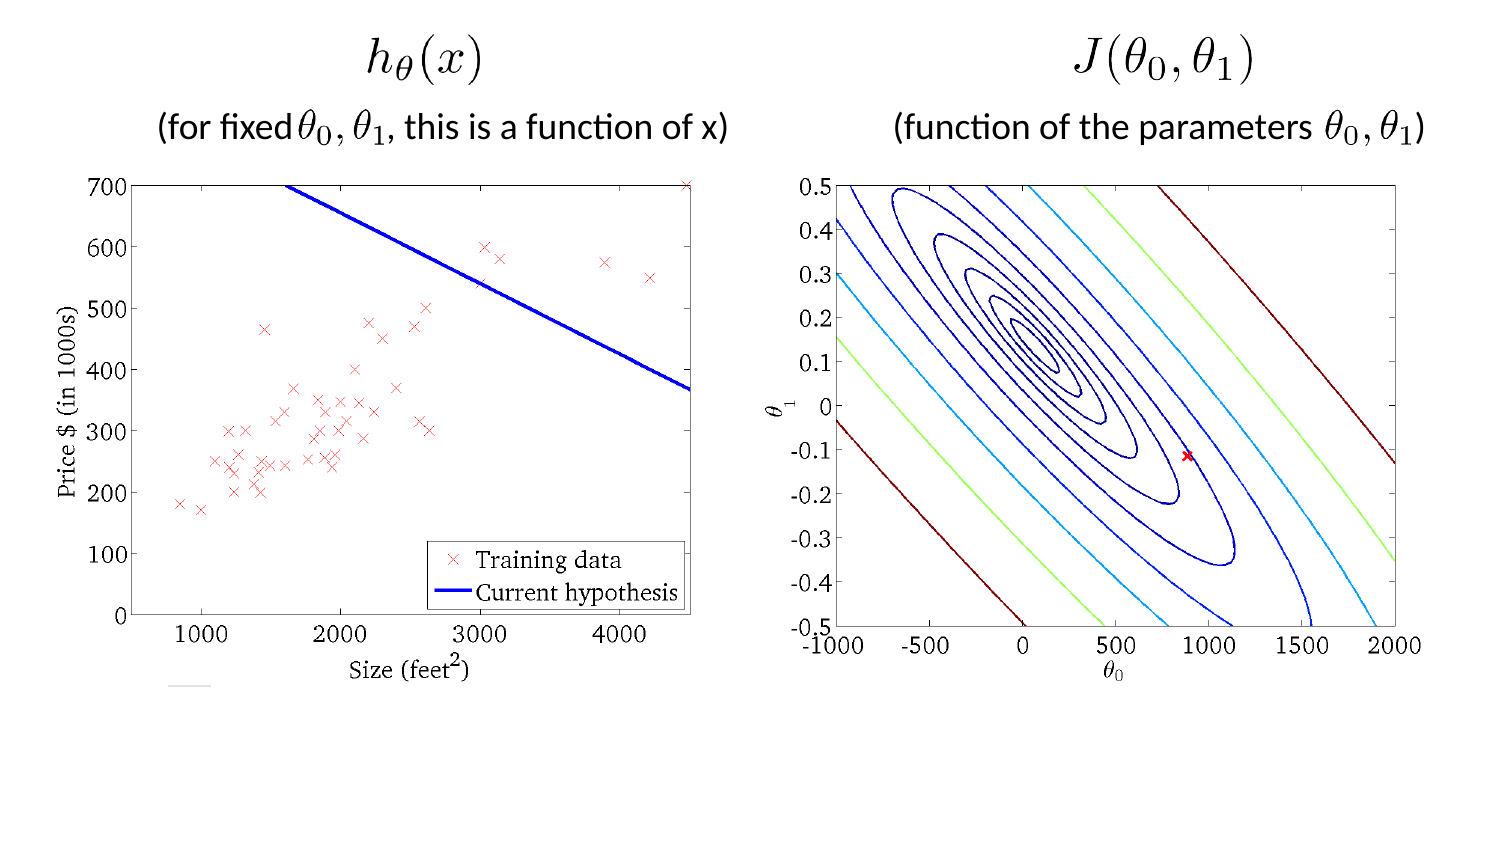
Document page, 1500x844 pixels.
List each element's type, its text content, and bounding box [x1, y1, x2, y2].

picture [1074, 34, 1252, 85]
picture [367, 34, 480, 85]
picture [37, 109, 1463, 687]
text_box (function of the parameters ) [877, 94, 1442, 142]
text_box (for fixed , this is a function of x) [141, 94, 745, 142]
